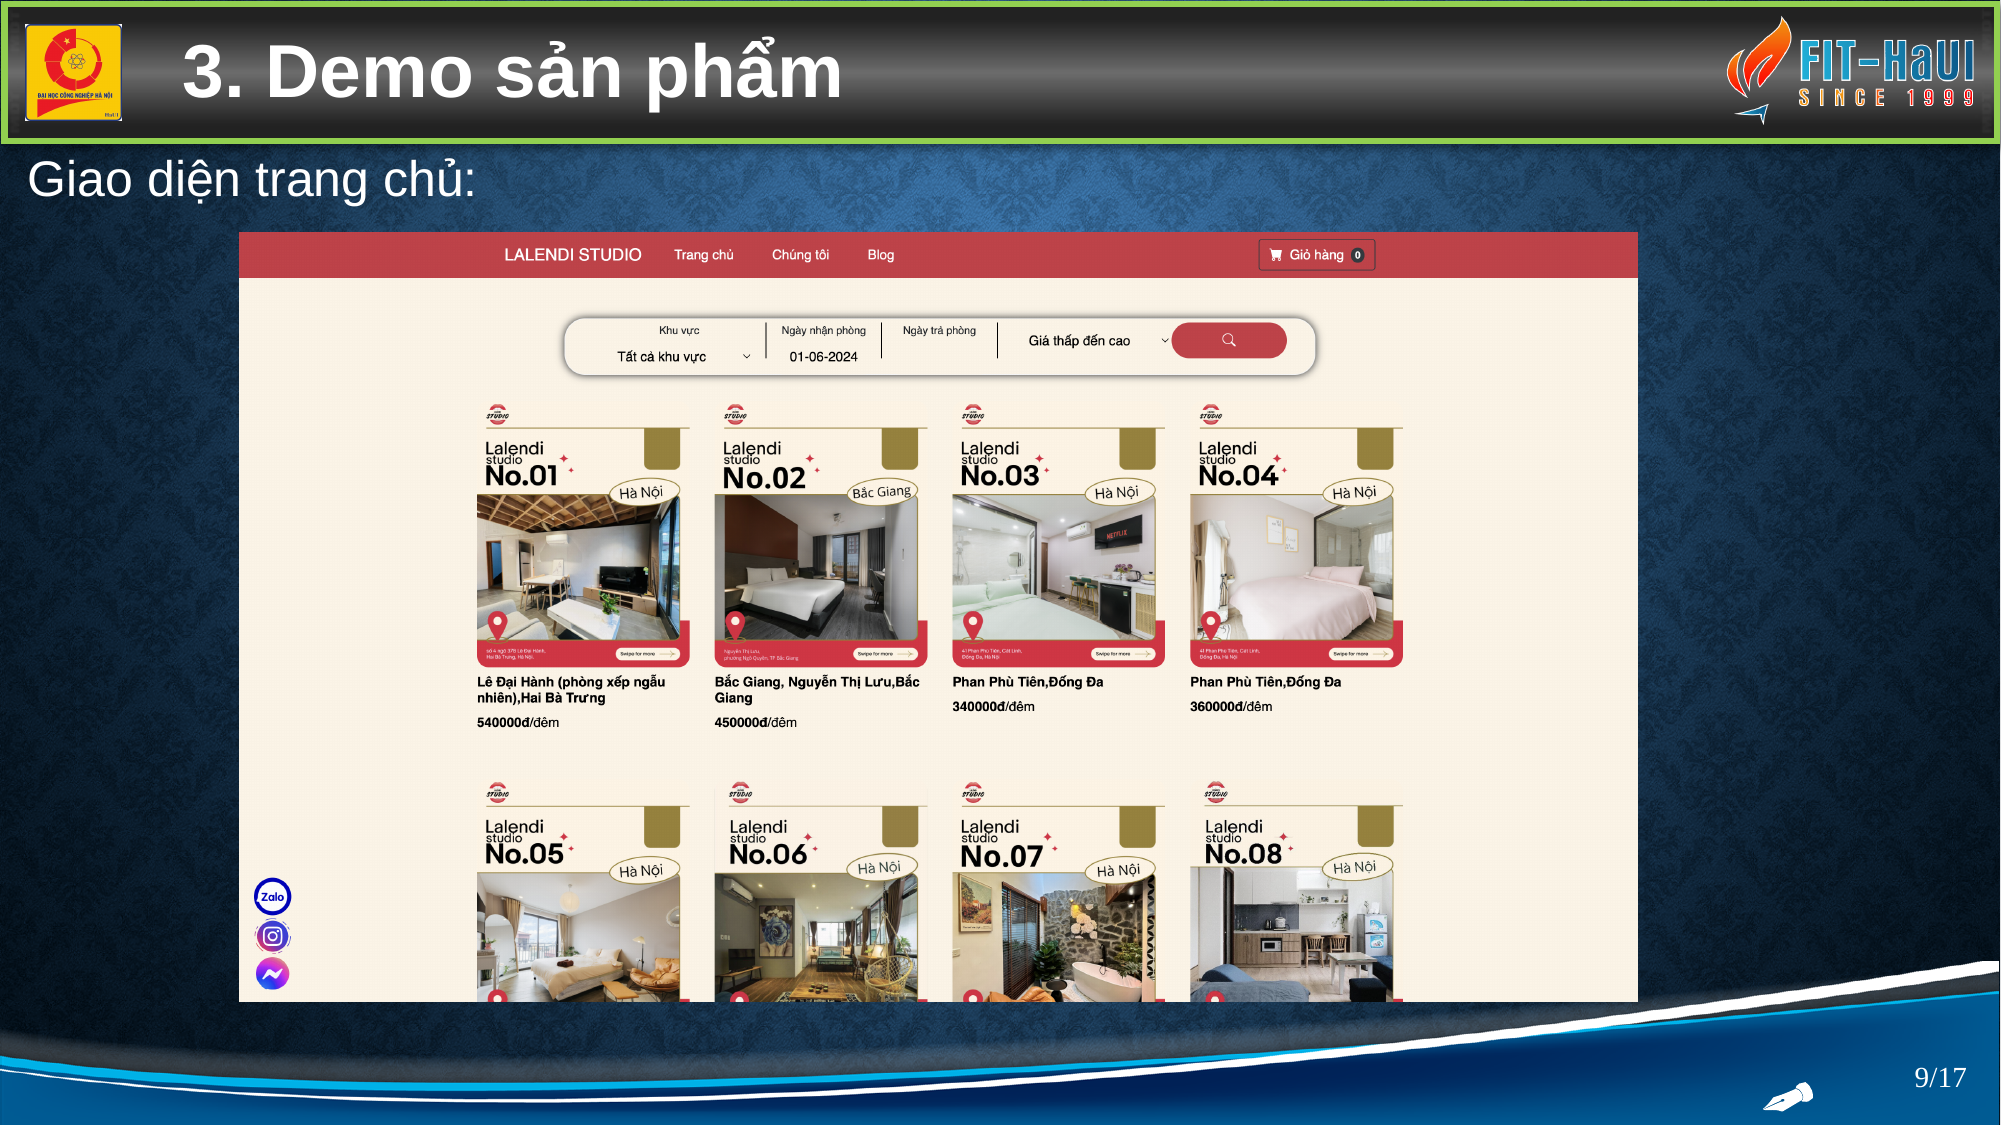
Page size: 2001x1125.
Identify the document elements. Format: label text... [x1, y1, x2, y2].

picture [0, 0, 2001, 1125]
text_box 3. Demo sản phẩm [167, 15, 1711, 121]
slide_number 9/17 [1858, 1046, 1983, 1106]
text_box Giao diện trang chủ: [12, 139, 1356, 215]
